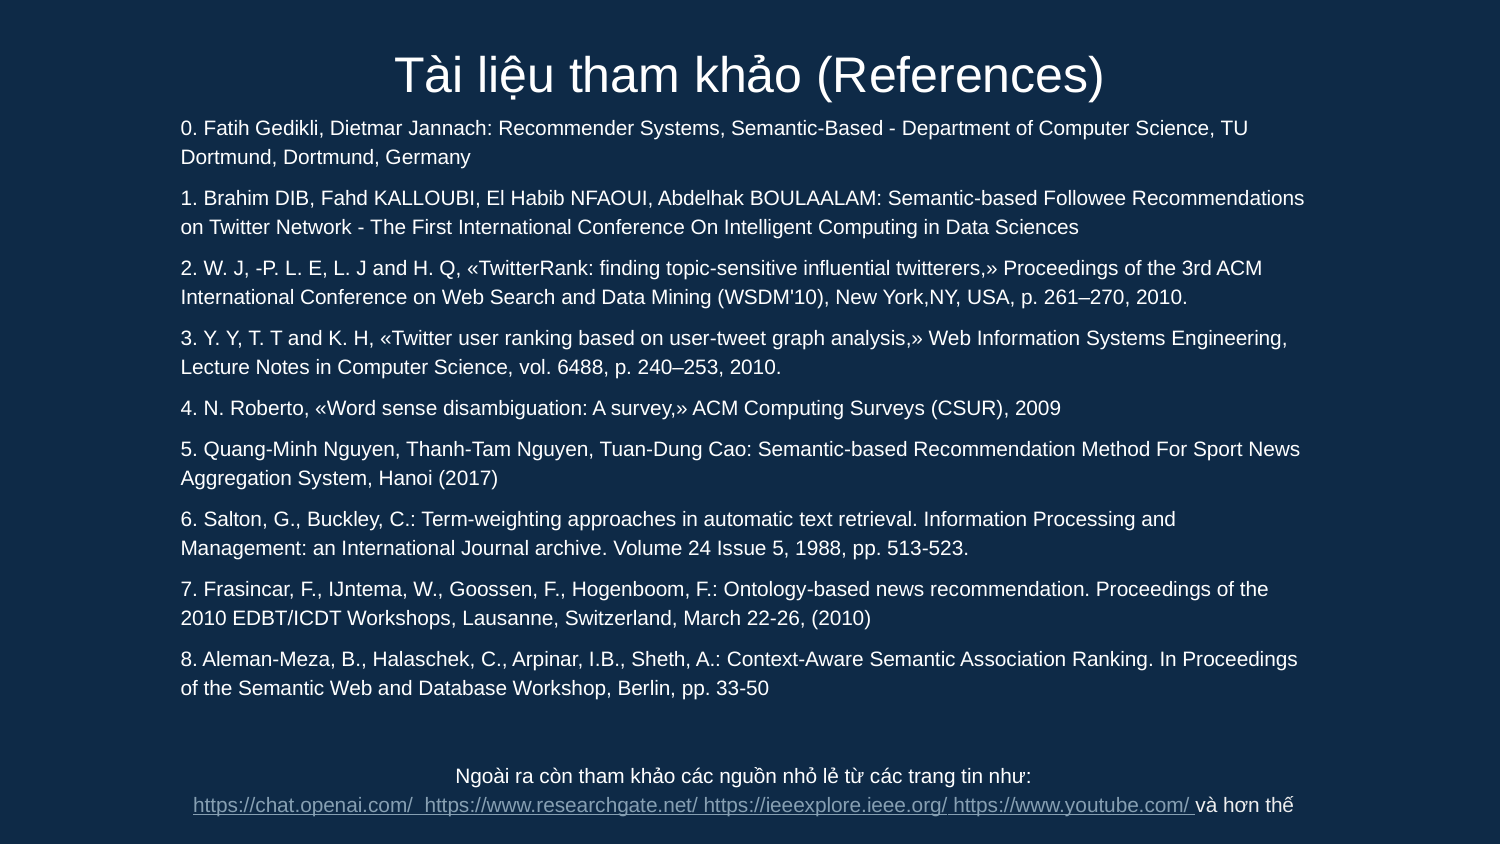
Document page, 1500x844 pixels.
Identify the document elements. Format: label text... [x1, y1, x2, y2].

text_box Ngoài ra còn tham khảo các nguồn nhỏ lẻ từ các trang tin như: https://chat.openai.com/ https://www.researchgate.net/ https://ieeexplore.ieee.org/ https://www.youtube.com/ và hơn thế [165, 744, 1322, 817]
text_box Tài liệu tham khảo (References) [171, 27, 1328, 107]
text_box 0. Fatih Gedikli, Dietmar Jannach: Recommender Systems, Semantic-Based - Department of Computer Science, TU Dortmund, Dortmund, Germany 1. Brahim DIB, Fahd KALLOUBI, El Habib NFAOUI, Abdelhak BOULAALAM: Semantic-based Followee Recommendations on Twitter Network - The First International Conference On Intelligent Computing in Data Sciences 2. W. J, -P. L. E, L. J and H. Q, «TwitterRank: finding topic-sensitive influential twitterers,» Proceedings of the 3rd ACM International Conference on Web Search and Data Mining (WSDM'10), New York,NY, USA, p. 261–270, 2010. 3. Y. Y, T. T and K. H, «Twitter user ranking based on user-tweet graph analysis,» Web Information Systems Engineering, Lecture Notes in Computer Science, vol. 6488, p. 240–253, 2010. 4. N. Roberto, «Word sense disambiguation: A survey,» ACM Computing Surveys (CSUR), 2009 5. Quang-Minh Nguyen, Thanh-Tam Nguyen, Tuan-Dung Cao: Semantic-based Recommendation Method For Sport News Aggregation System, Hanoi (2017) 6. Salton, G., Buckley, C.: Term-weighting approaches in automatic text retrieval. Information Processing and Management: an International Journal archive. Volume 24 Issue 5, 1988, pp. 513-523. 7. Frasincar, F., IJntema, W., Goossen, F., Hogenboom, F.: Ontology-based news recommendation. Proceedings of the 2010 EDBT/ICDT Workshops, Lausanne, Switzerland, March 22-26, (2010) 8. Aleman-Meza, B., Halaschek, C., Arpinar, I.B., Sheth, A.: Context-Aware Semantic Association Ranking. In Proceedings of the Semantic Web and Database Workshop, Berlin, pp. 33-50 [165, 96, 1322, 537]
